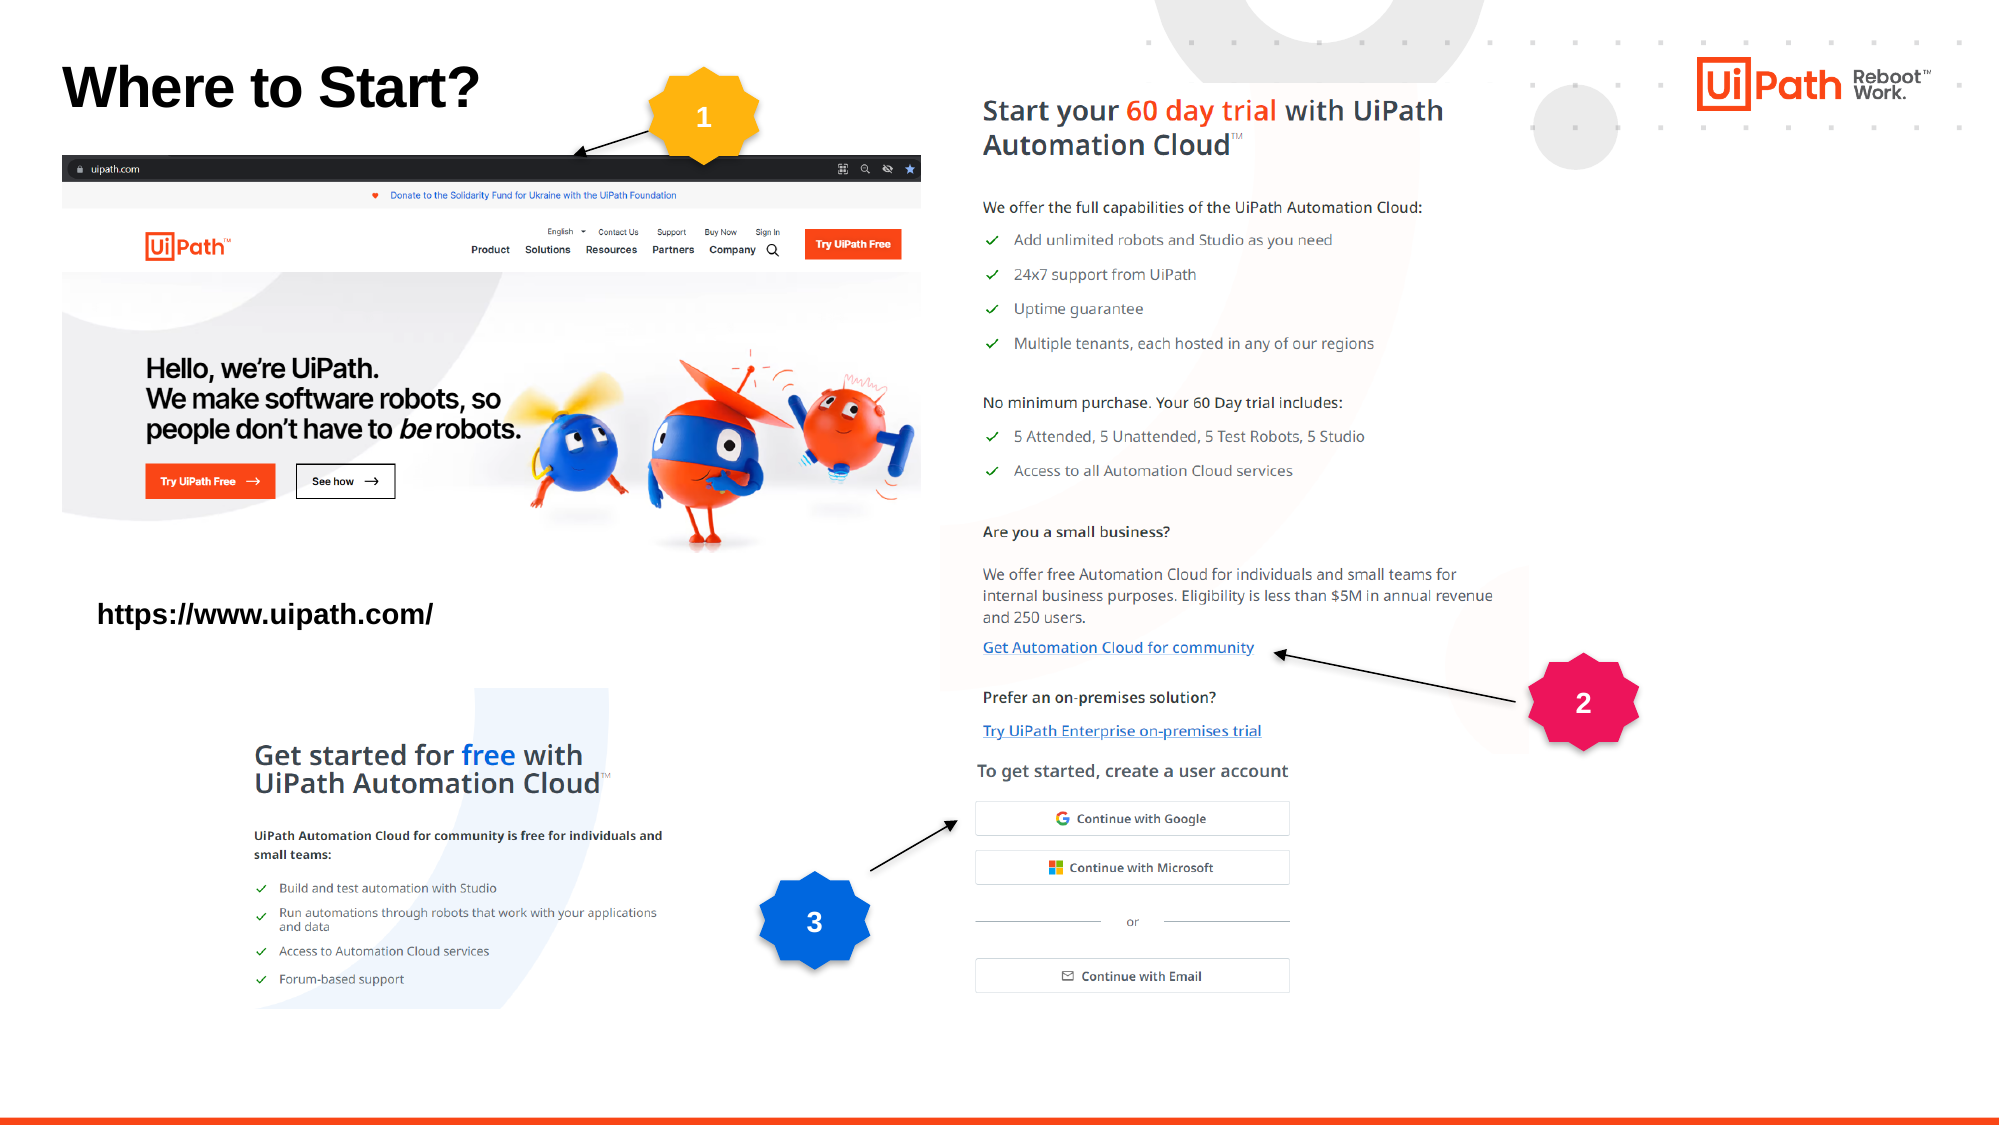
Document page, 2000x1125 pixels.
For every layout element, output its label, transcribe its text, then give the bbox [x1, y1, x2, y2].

title Where to Start? [62, 59, 1301, 172]
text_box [869, 820, 958, 872]
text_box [573, 130, 649, 156]
picture [209, 83, 1529, 1010]
picture [62, 154, 922, 554]
text_box 1 [647, 65, 761, 153]
picture [1697, 57, 1931, 111]
text_box 2 [1532, 651, 1640, 752]
text_box https://www.uipath.com/ [96, 595, 469, 644]
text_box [1273, 652, 1516, 703]
